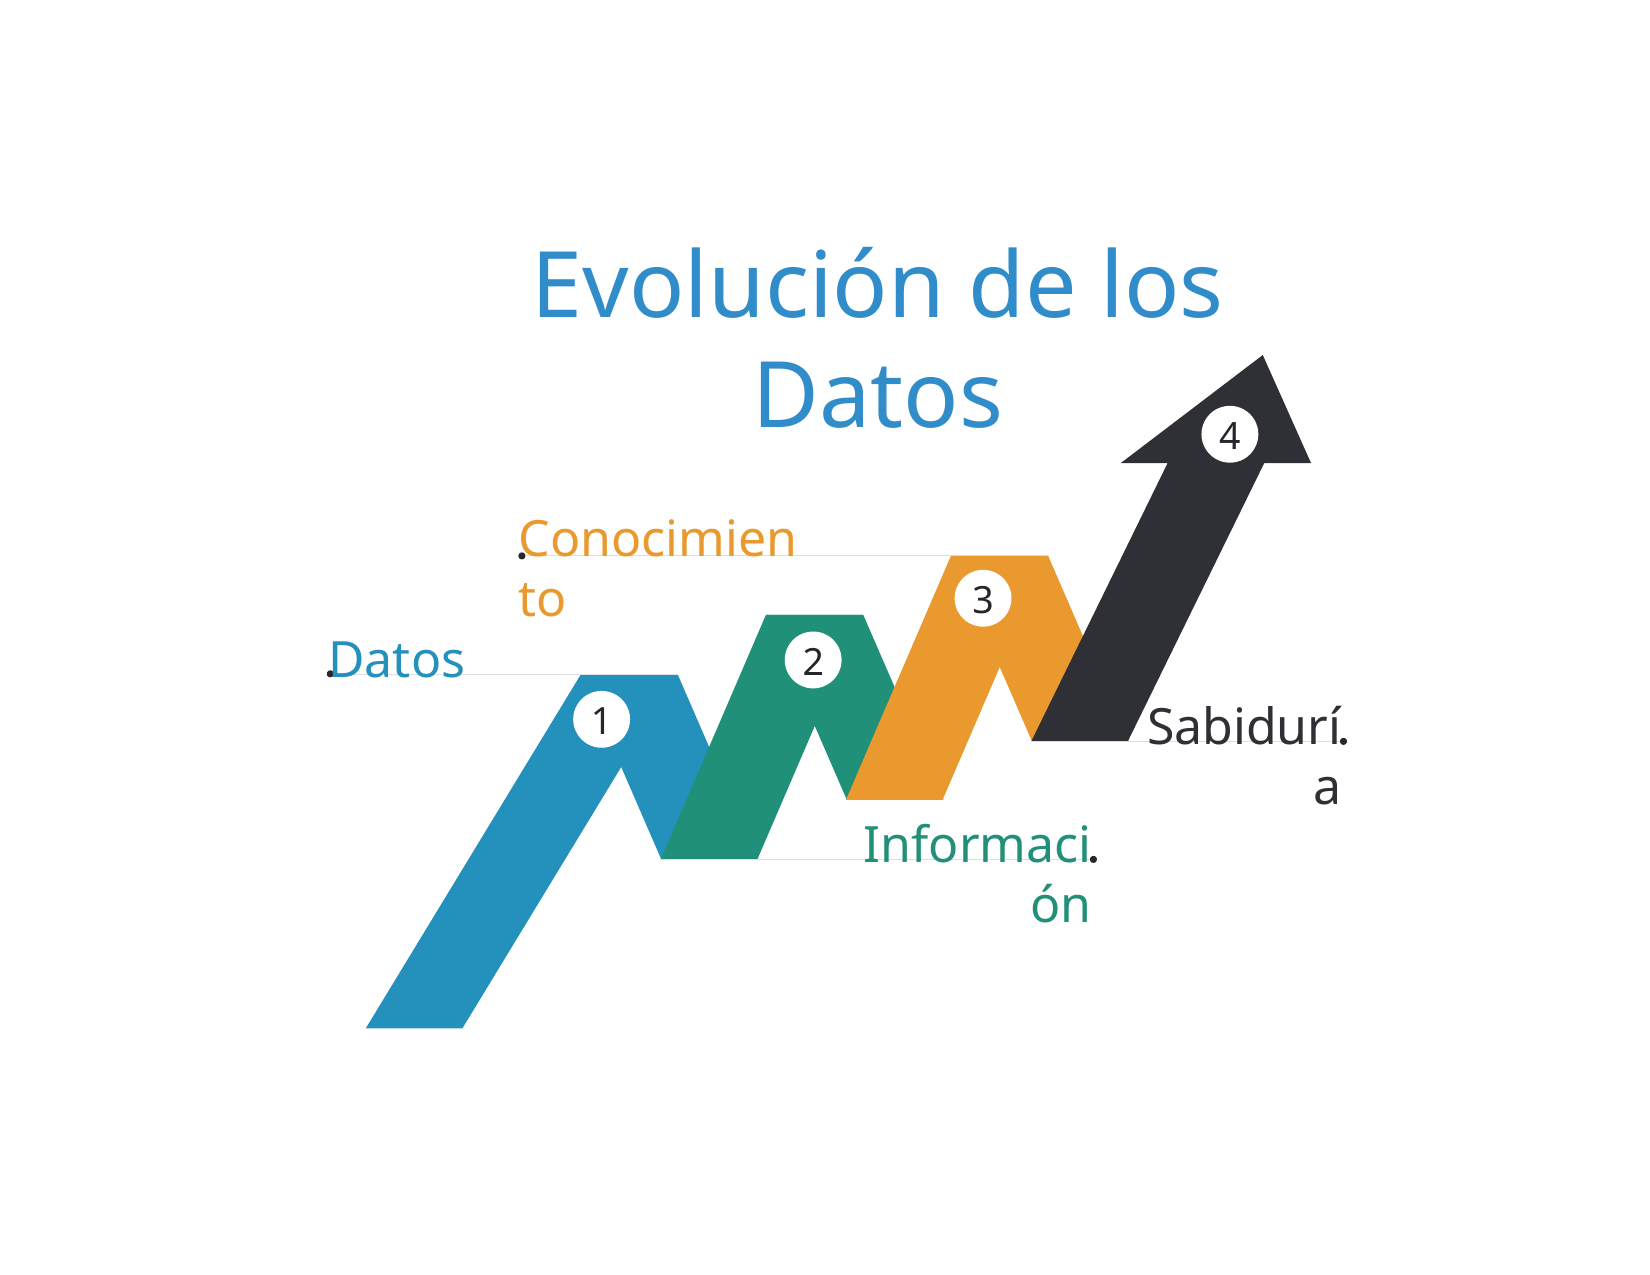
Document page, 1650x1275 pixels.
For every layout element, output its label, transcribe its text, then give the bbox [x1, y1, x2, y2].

text_box 2 [784, 641, 842, 679]
text_box [1209, 405, 1251, 415]
text_box Conocimiento [504, 499, 819, 635]
text_box [1000, 556, 1083, 740]
text_box [845, 556, 1048, 800]
text_box [573, 690, 631, 748]
text_box Datos [313, 620, 545, 696]
text_box Sabiduría [1126, 686, 1357, 822]
text_box [1209, 454, 1251, 463]
text_box [621, 675, 709, 859]
text_box [365, 675, 678, 1029]
text_box Información [825, 805, 1107, 940]
text_box [1031, 355, 1312, 741]
text_box [954, 569, 1012, 627]
text_box [815, 614, 894, 798]
text_box [792, 632, 835, 641]
text_box 4 [1203, 415, 1257, 454]
text_box [792, 679, 835, 689]
text_box 3 [963, 579, 1003, 618]
text_box [819, 614, 863, 663]
text_box [661, 635, 835, 859]
text_box Evolución de los Datos [392, 218, 1364, 454]
text_box 1 [581, 700, 622, 739]
